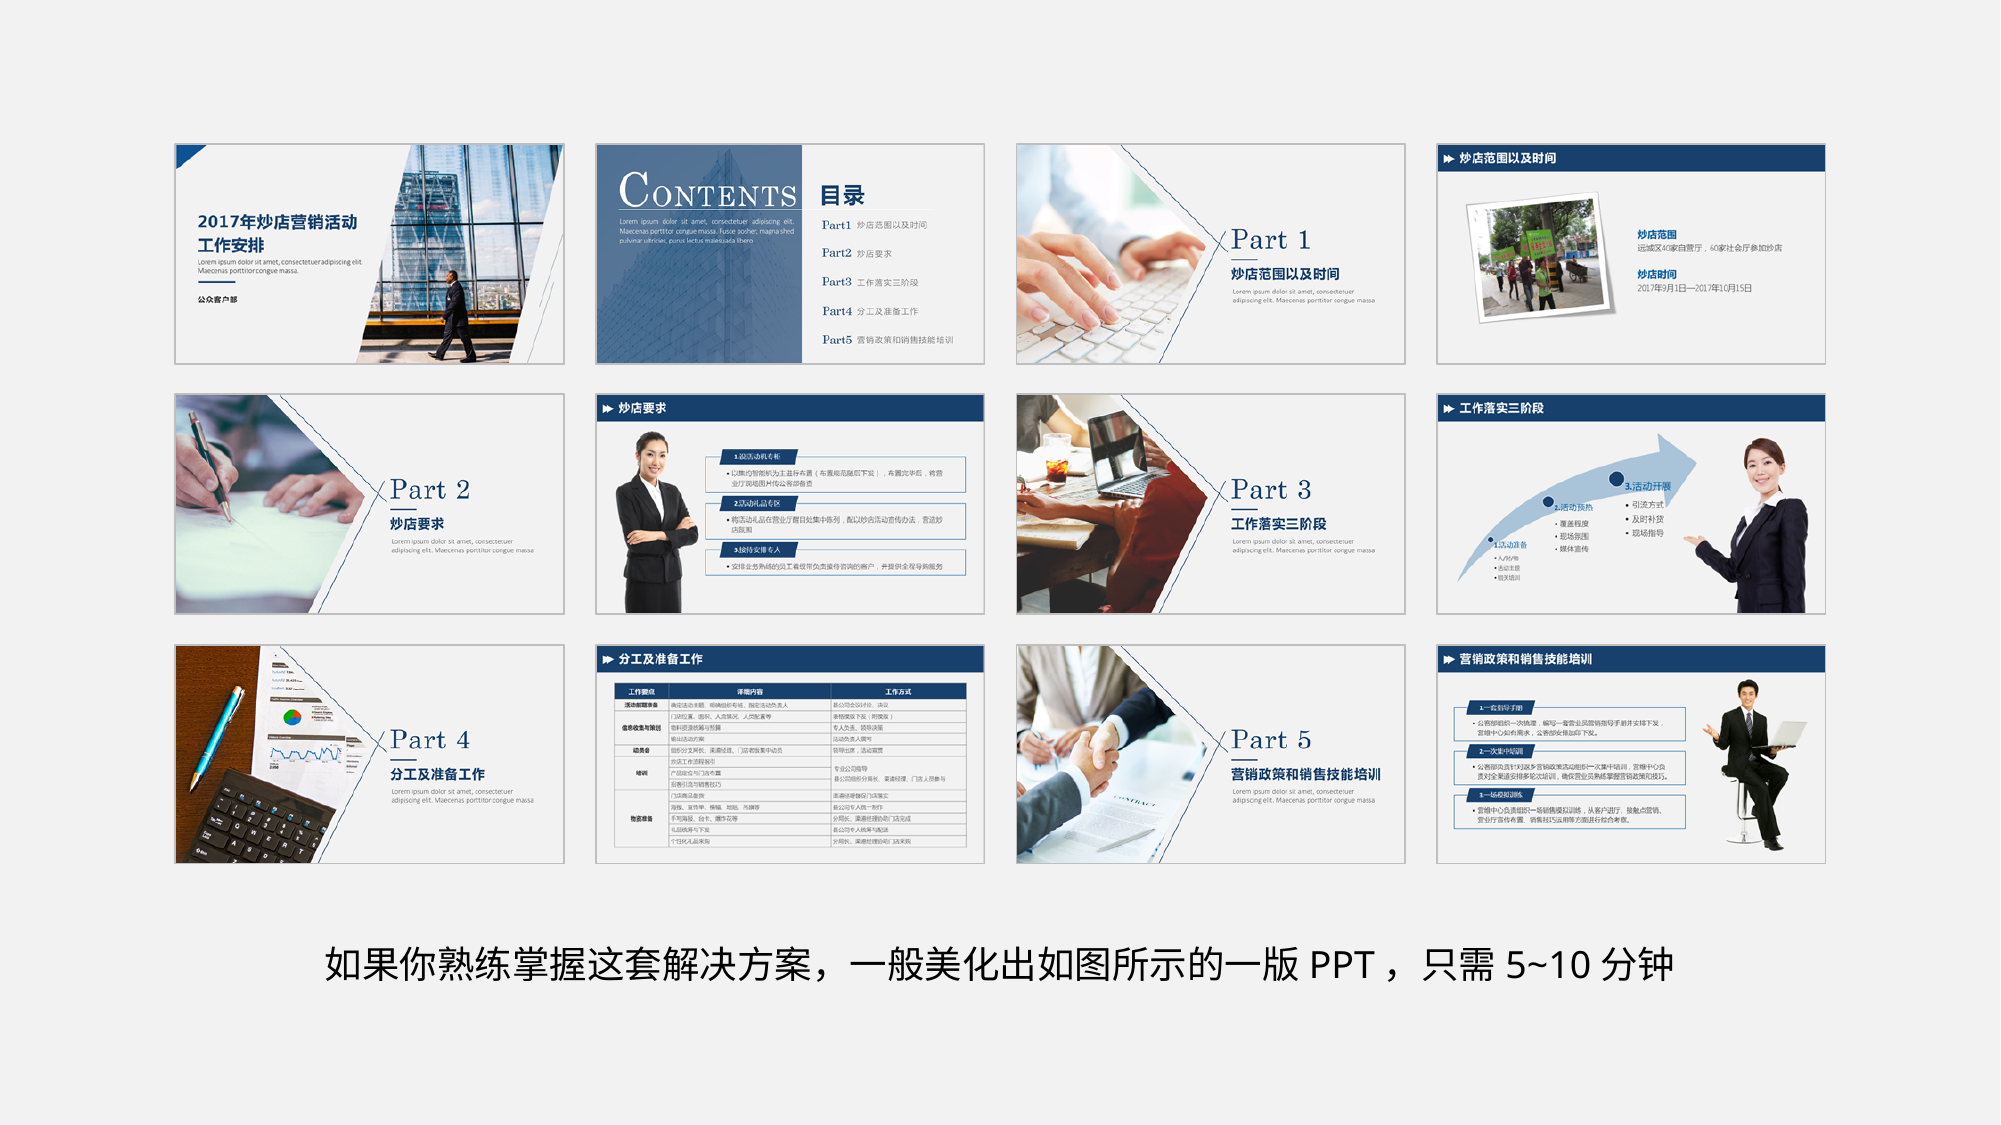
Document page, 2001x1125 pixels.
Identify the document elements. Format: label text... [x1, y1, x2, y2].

picture [174, 143, 1826, 864]
text_box 如果你熟练掌握这套解决方案，一般美化出如图所示的一版PPT，只需5~10分钟 [0, 933, 2000, 993]
